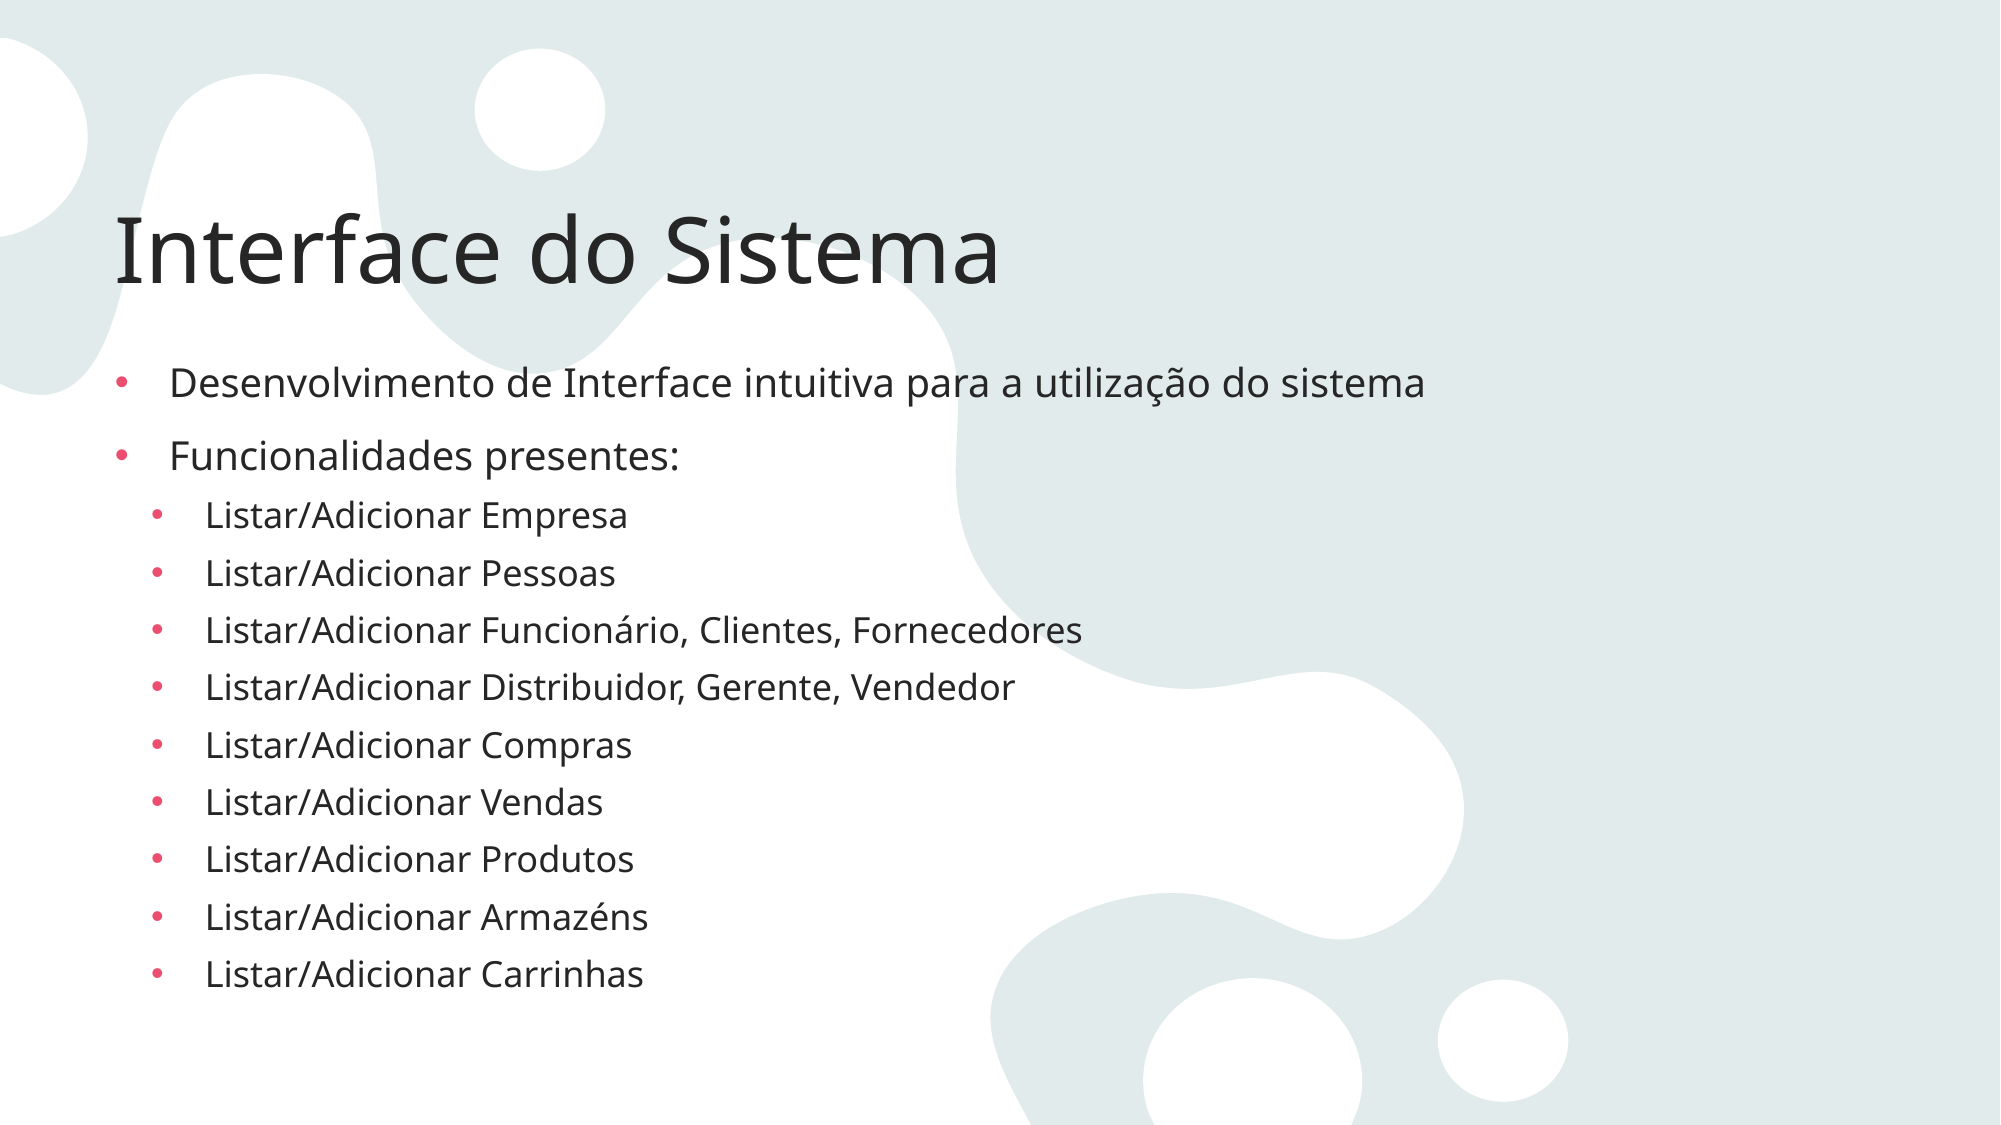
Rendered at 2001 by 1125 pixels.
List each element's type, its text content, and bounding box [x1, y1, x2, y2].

list Desenvolvimento de Interface intuitiva para a utilização do sistema Funcionalidades presentes: Listar/Adicionar Empresa Listar/Adicionar Pessoas Listar/Adicionar Funcionário, Clientes, Fornecedores Listar/Adicionar Distribuidor, Gerente, Vendedor Listar/Adicionar Compras Listar/Adicionar Vendas Listar/Adicionar Produtos Listar/Adicionar Armazéns Listar/Adicionar Carrinhas [99, 345, 1900, 1008]
title Interface do Sistema [99, 91, 1900, 309]
